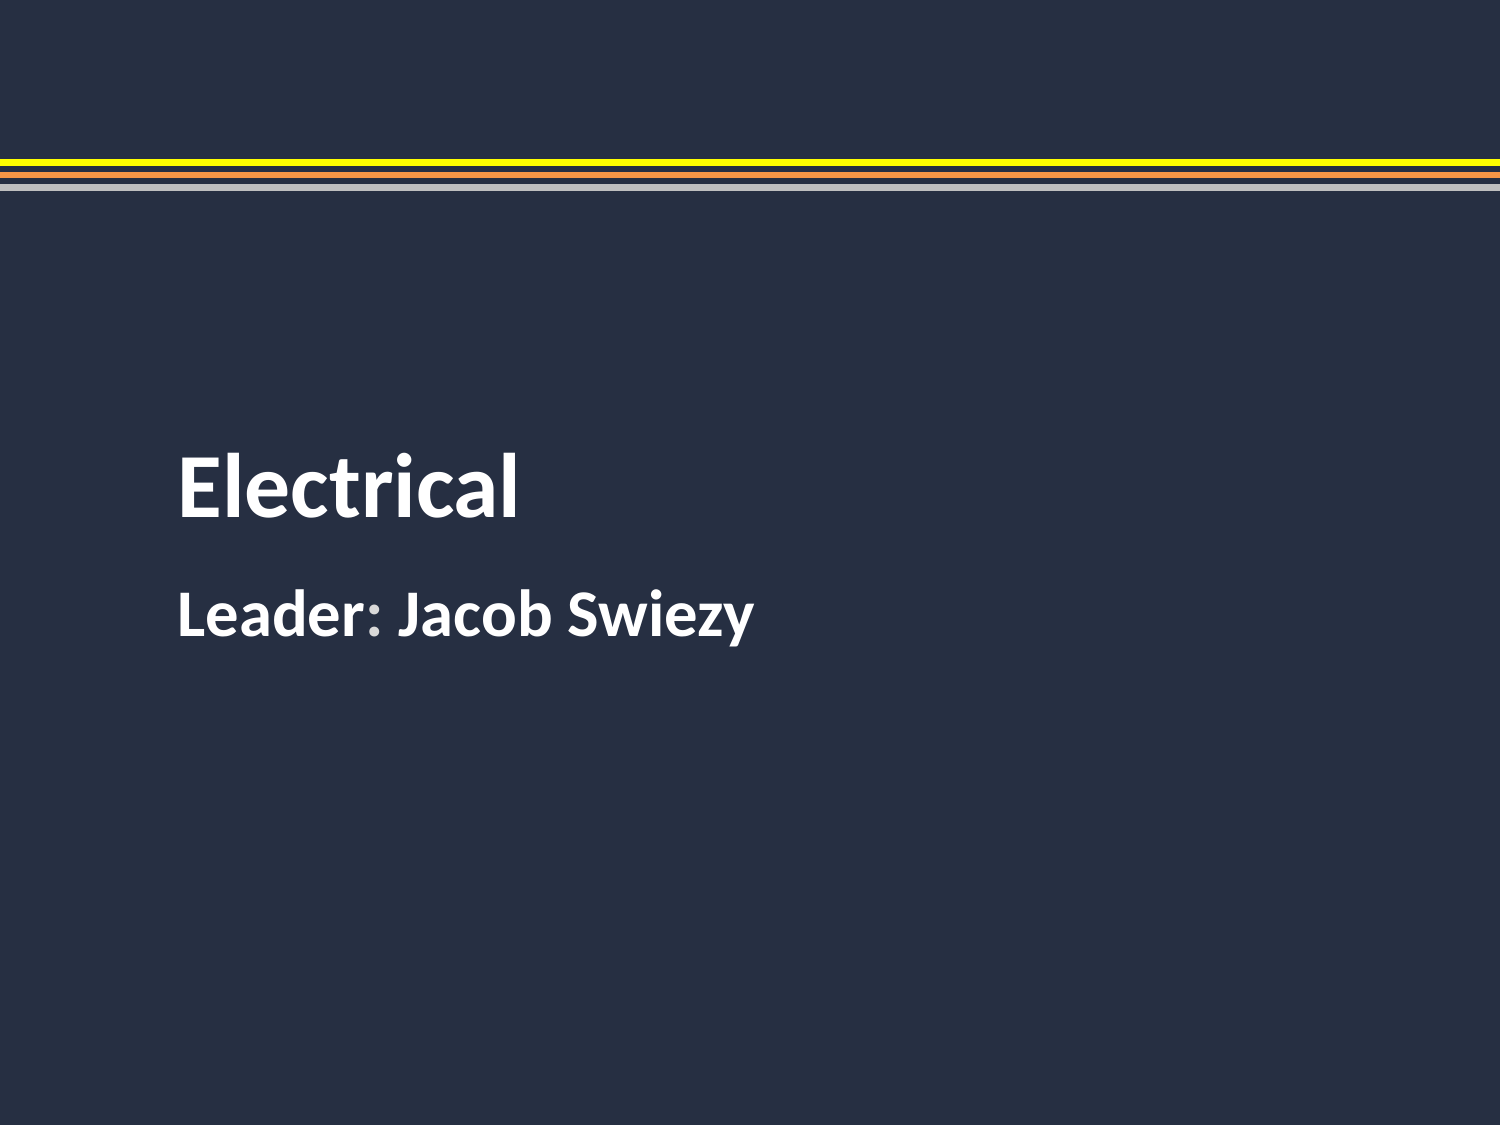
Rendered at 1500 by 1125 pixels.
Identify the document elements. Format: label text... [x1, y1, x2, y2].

subtitle Leader: Jacob Swiezy [162, 562, 1351, 851]
title Electrical [162, 412, 1363, 551]
